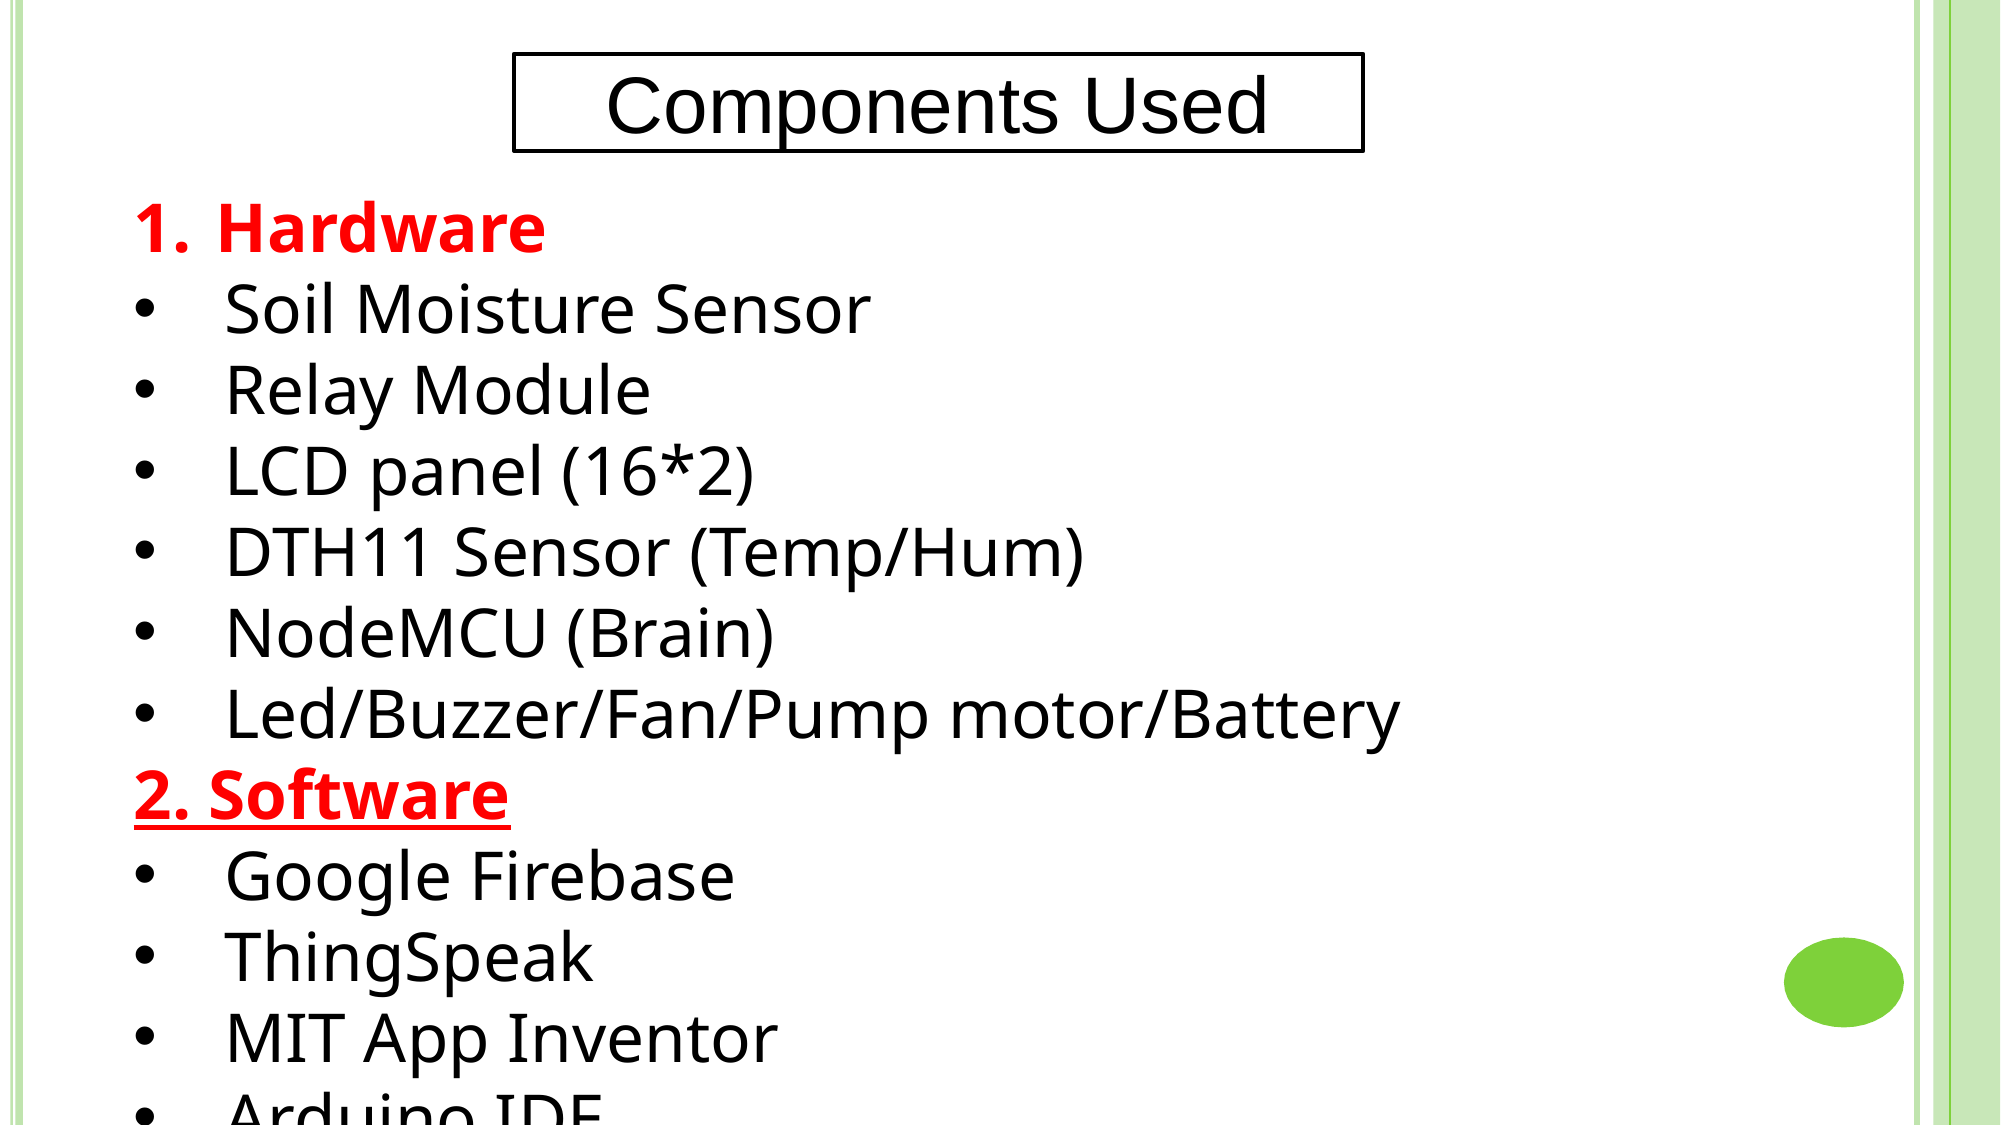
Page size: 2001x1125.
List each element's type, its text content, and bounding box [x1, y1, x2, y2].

title Components Used [512, 52, 1365, 153]
list Hardware Soil Moisture Sensor Relay Module LCD panel (16*2) DTH11 Sensor (Temp/Hum) NodeMCU (Brain) Led/Buzzer/Fan/Pump motor/Battery 2. Software Google Firebase ThingSpeak MIT App Inventor Arduino IDE [133, 185, 1910, 1125]
